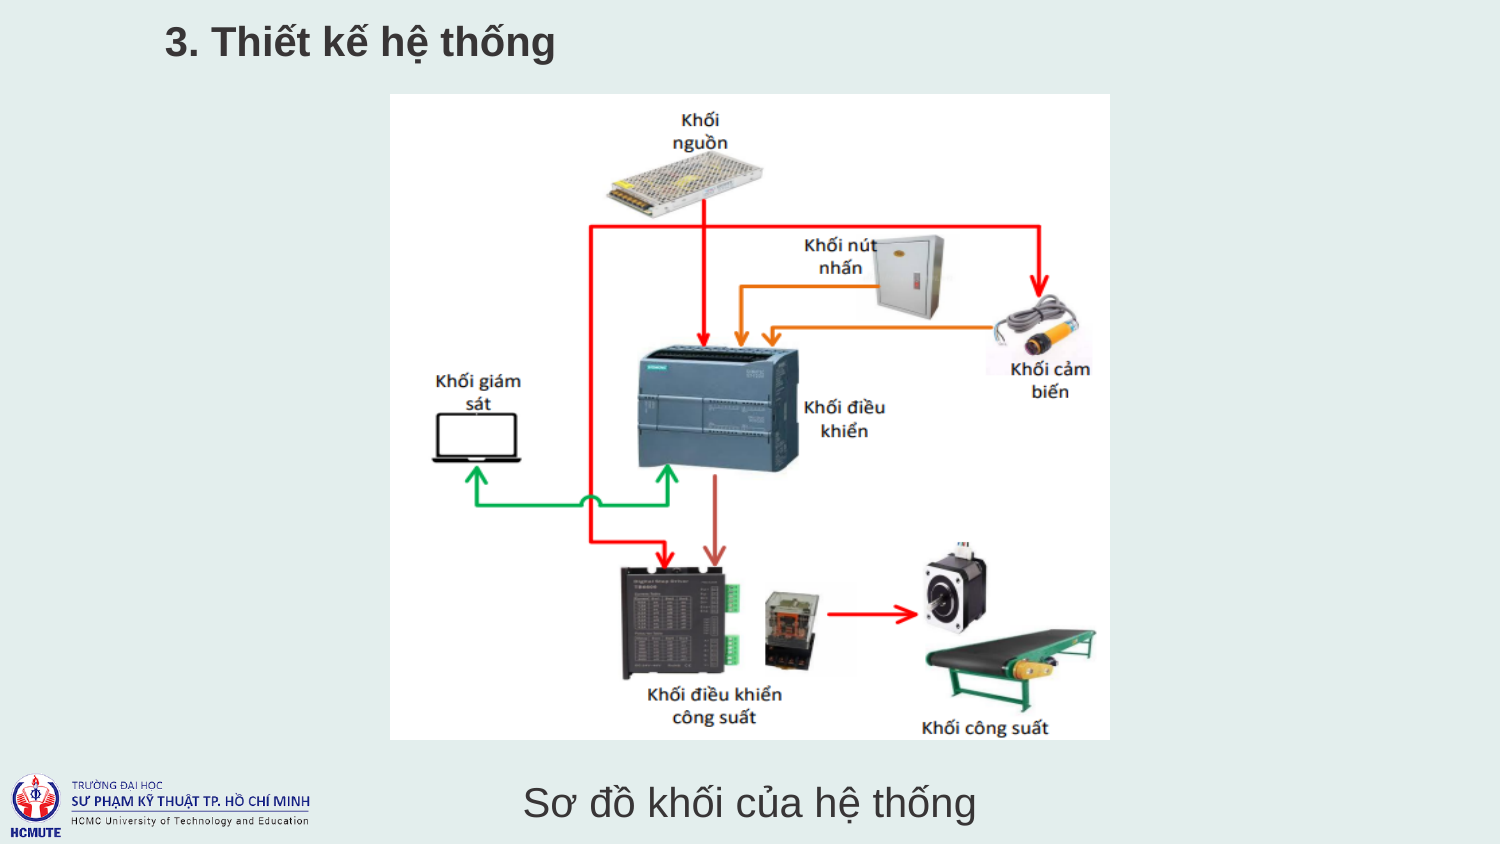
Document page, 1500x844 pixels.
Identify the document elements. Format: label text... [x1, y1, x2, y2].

text_box 3. Thiết kế hệ thống [87, 0, 634, 73]
picture [0, 763, 317, 844]
picture [389, 93, 1111, 740]
text_box Sơ đồ khối của hệ thống [495, 761, 1005, 810]
